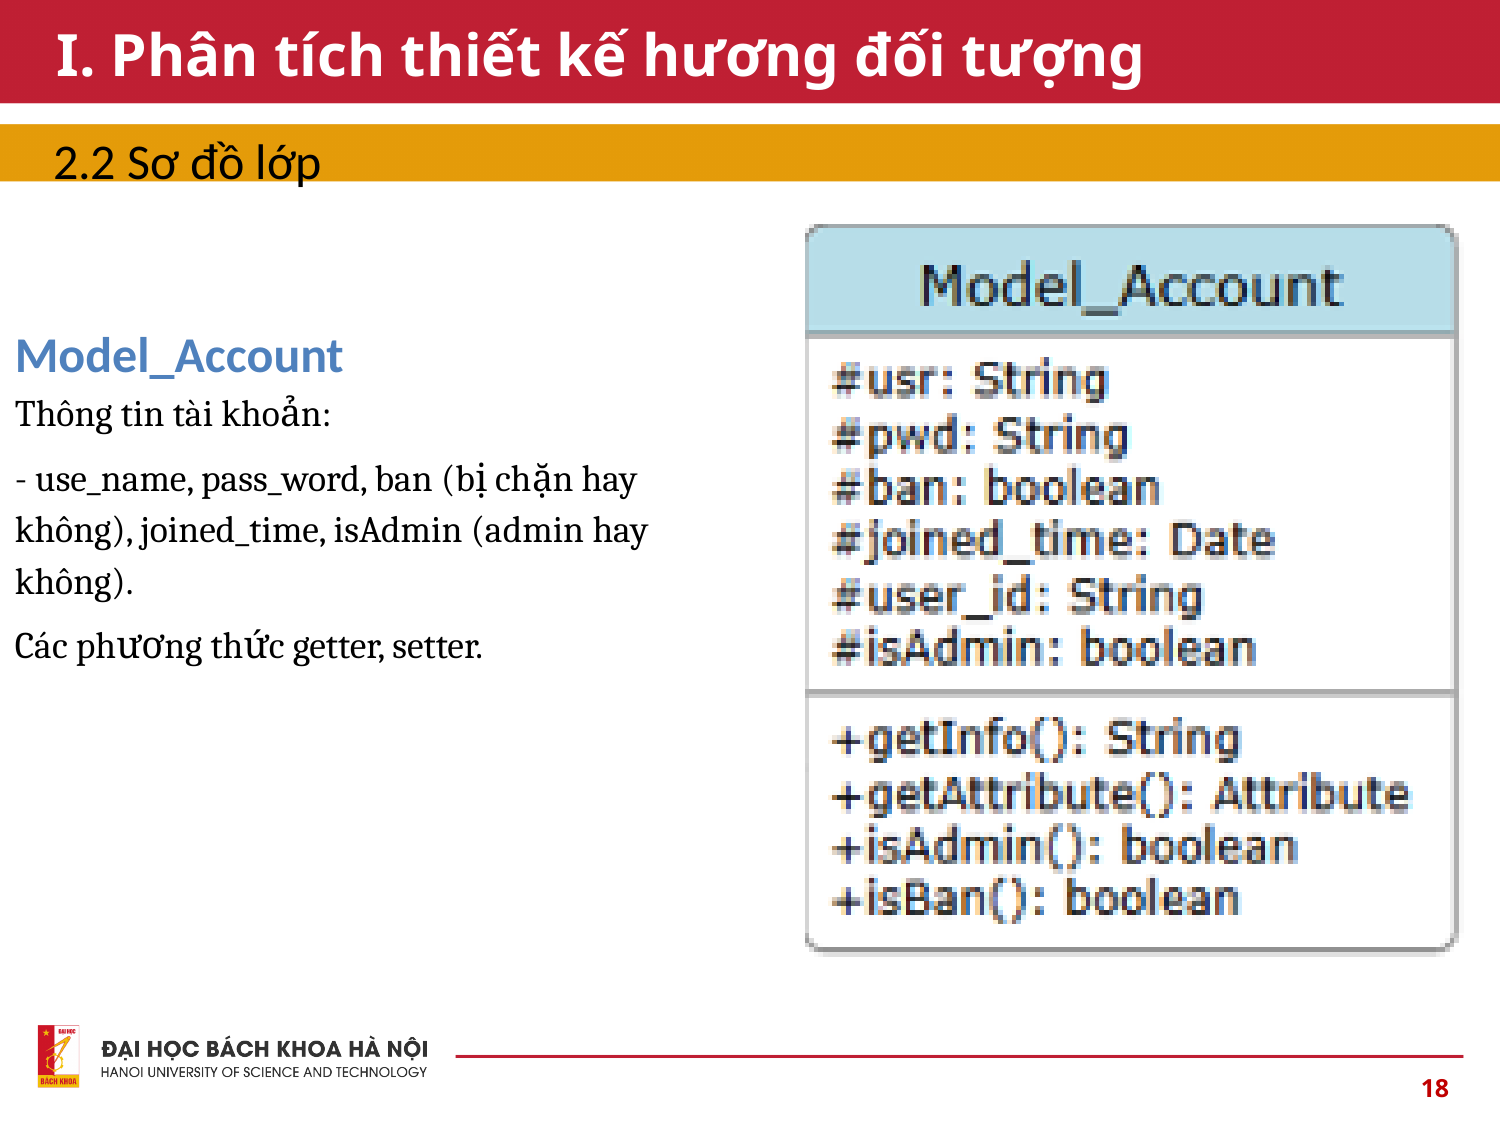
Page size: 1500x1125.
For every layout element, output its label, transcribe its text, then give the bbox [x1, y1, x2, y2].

text_box 2.2 Sơ đồ lớp [38, 122, 338, 198]
picture [0, 0, 1500, 1125]
title I. Phân tích thiết kế hương đối tượng [41, 18, 1459, 90]
slide_number 18 [1126, 1065, 1464, 1125]
text_box Model_Account Thông tin tài khoản: - use_name, pass_word, ban (bị chặn hay không), joined_time, isAdmin (admin hay không). Các phương thức getter, setter. [0, 306, 750, 674]
